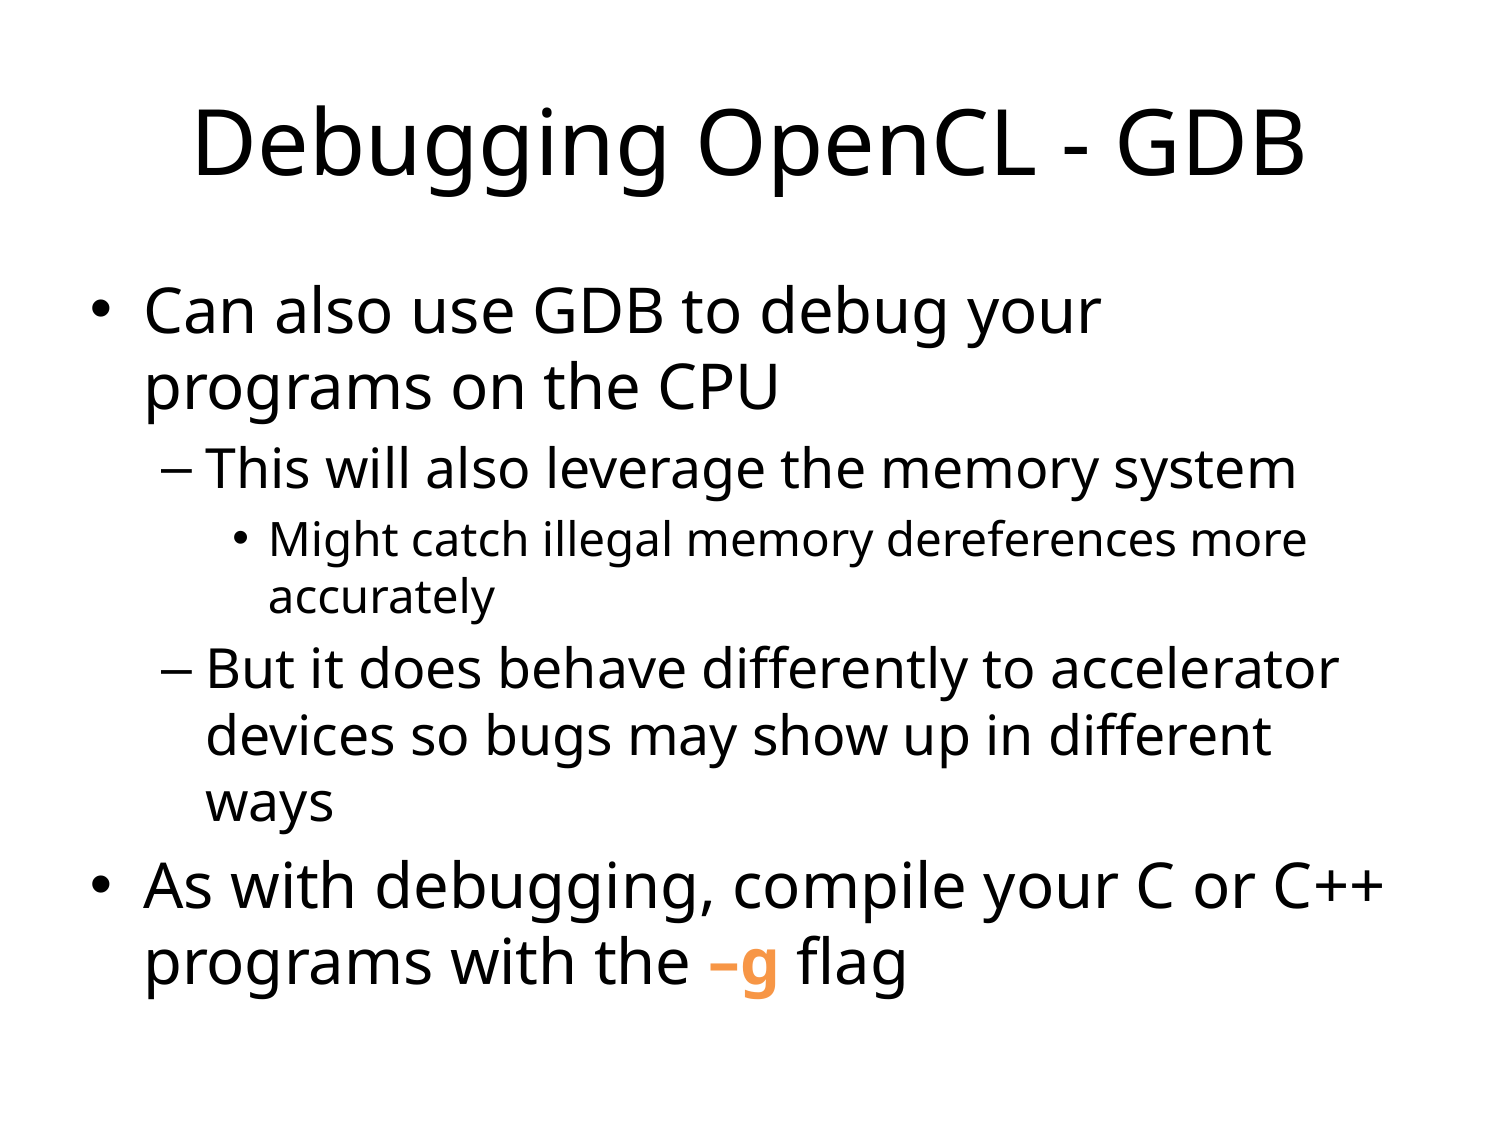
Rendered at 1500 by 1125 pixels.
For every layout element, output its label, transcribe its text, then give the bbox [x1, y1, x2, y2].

text_box Debugging OpenCL - GDB [74, 45, 1425, 233]
text_box Can also use GDB to debug your programs on the CPU This will also leverage the memory system Might catch illegal memory dereferences more accurately But it does behave differently to accelerator devices so bugs may show up in different ways As with debugging, compile your C or C++ programs with the –g flag [74, 262, 1425, 1005]
